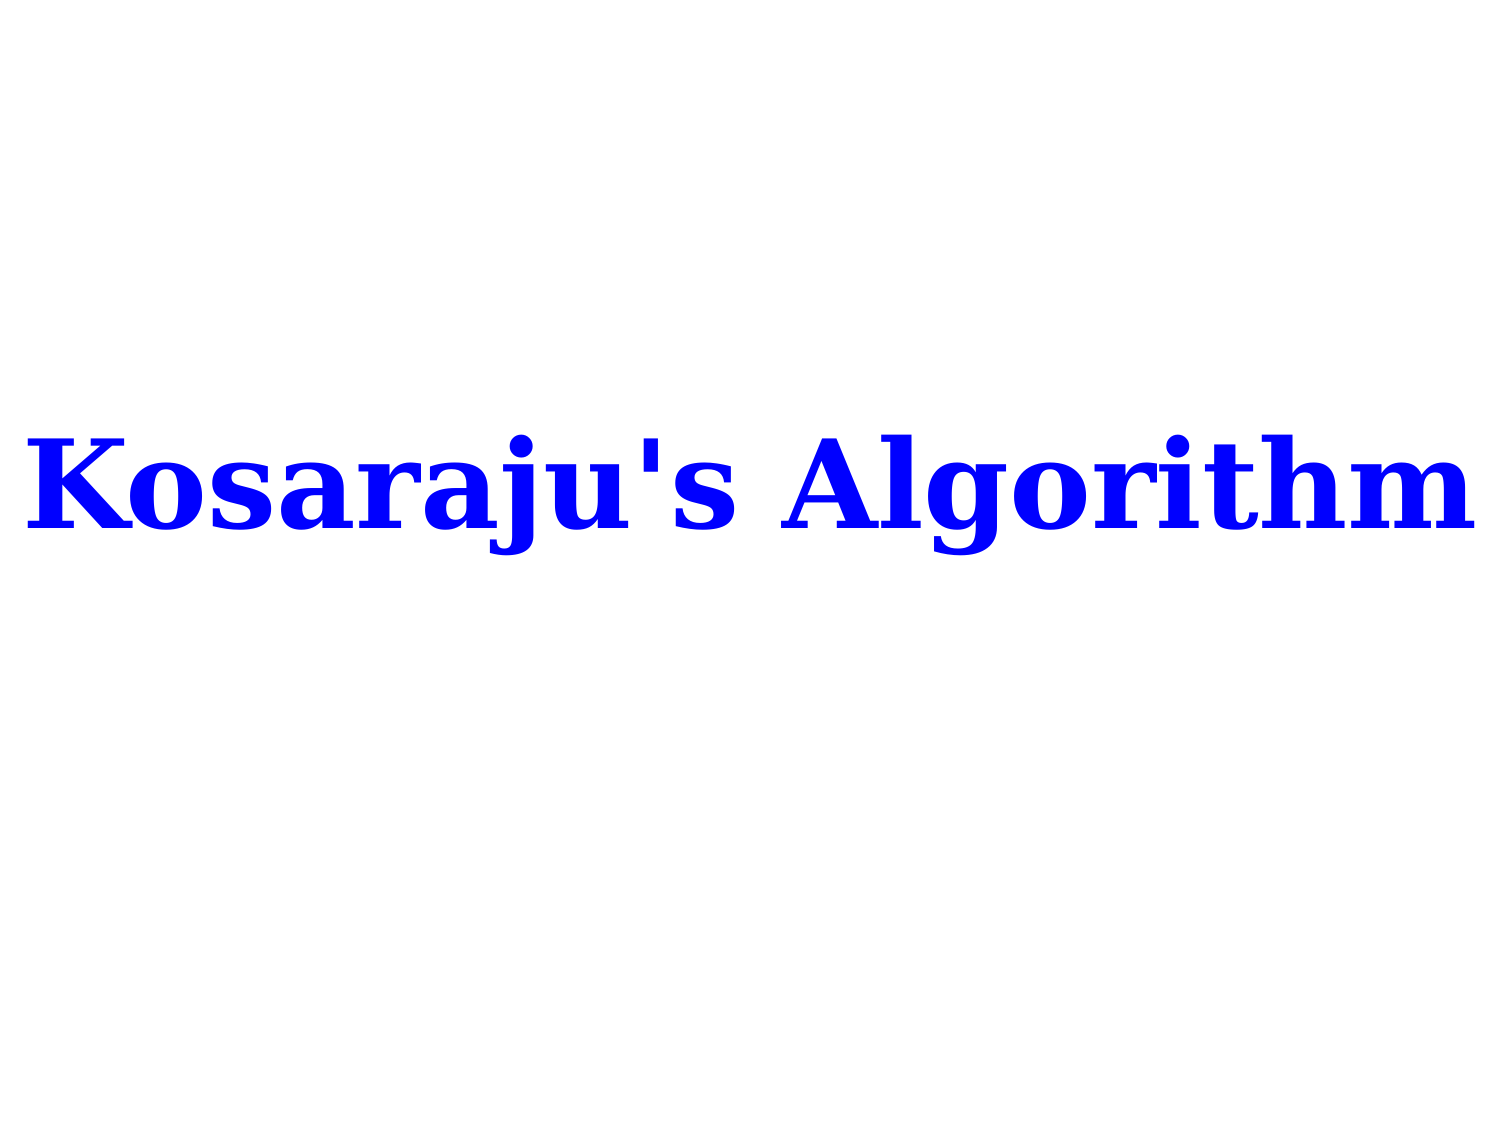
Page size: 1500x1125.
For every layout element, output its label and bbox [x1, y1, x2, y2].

text_box [11, 403, 1488, 553]
